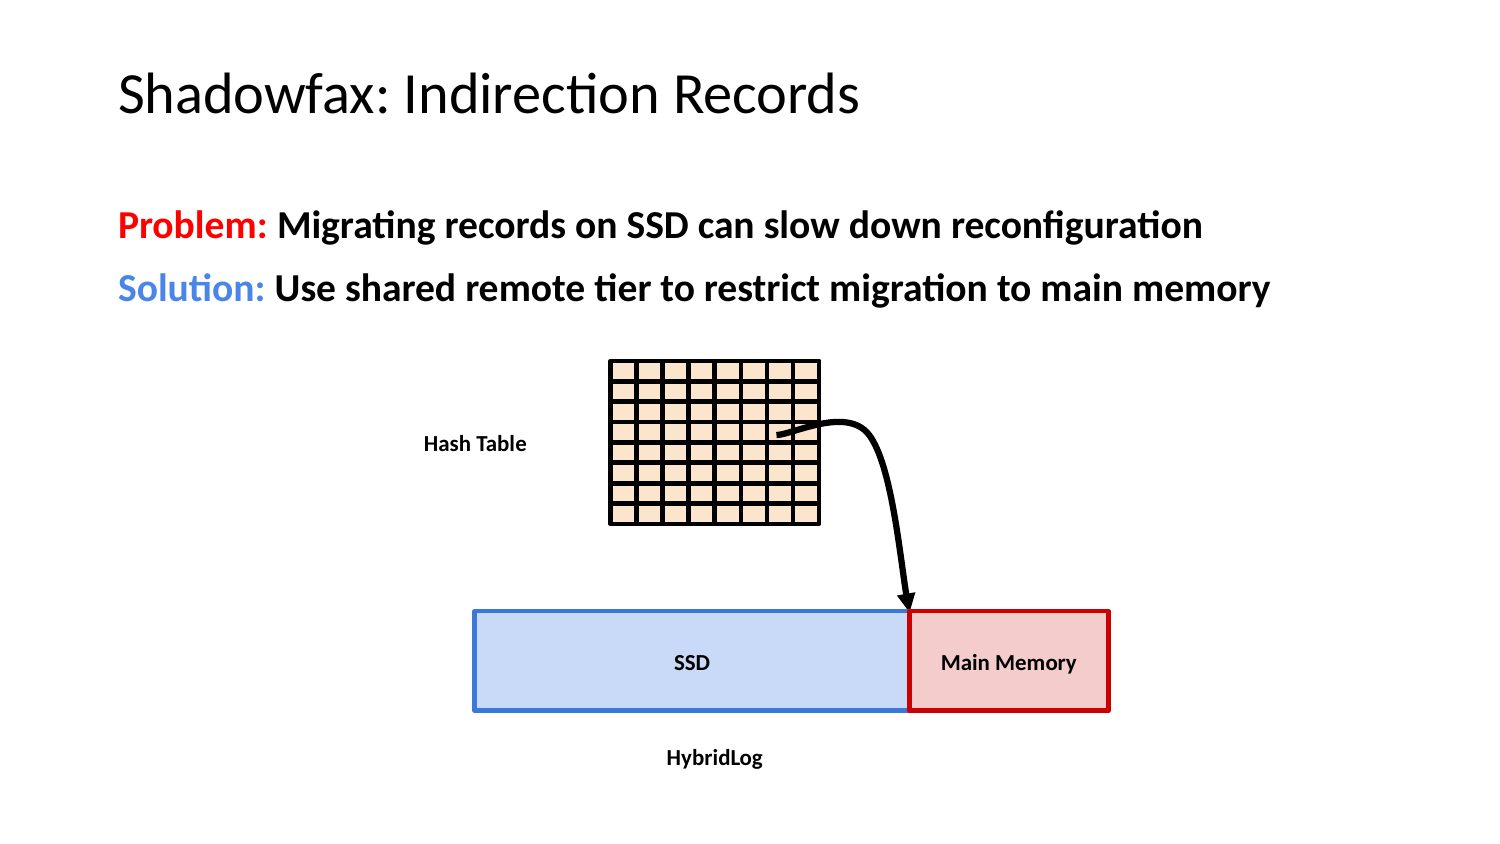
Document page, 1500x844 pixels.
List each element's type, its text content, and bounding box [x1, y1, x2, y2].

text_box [610, 360, 820, 525]
list Problem: Migrating records on SSD can slow down reconfiguration Solution: Use shared remote tier to restrict migration to main memory [103, 196, 1397, 308]
text_box Hash Table [362, 416, 589, 469]
title Shadowfax: Indirection Records [103, 33, 1397, 156]
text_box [474, 610, 1109, 712]
text_box [824, 421, 914, 609]
text_box HybridLog [602, 729, 828, 782]
